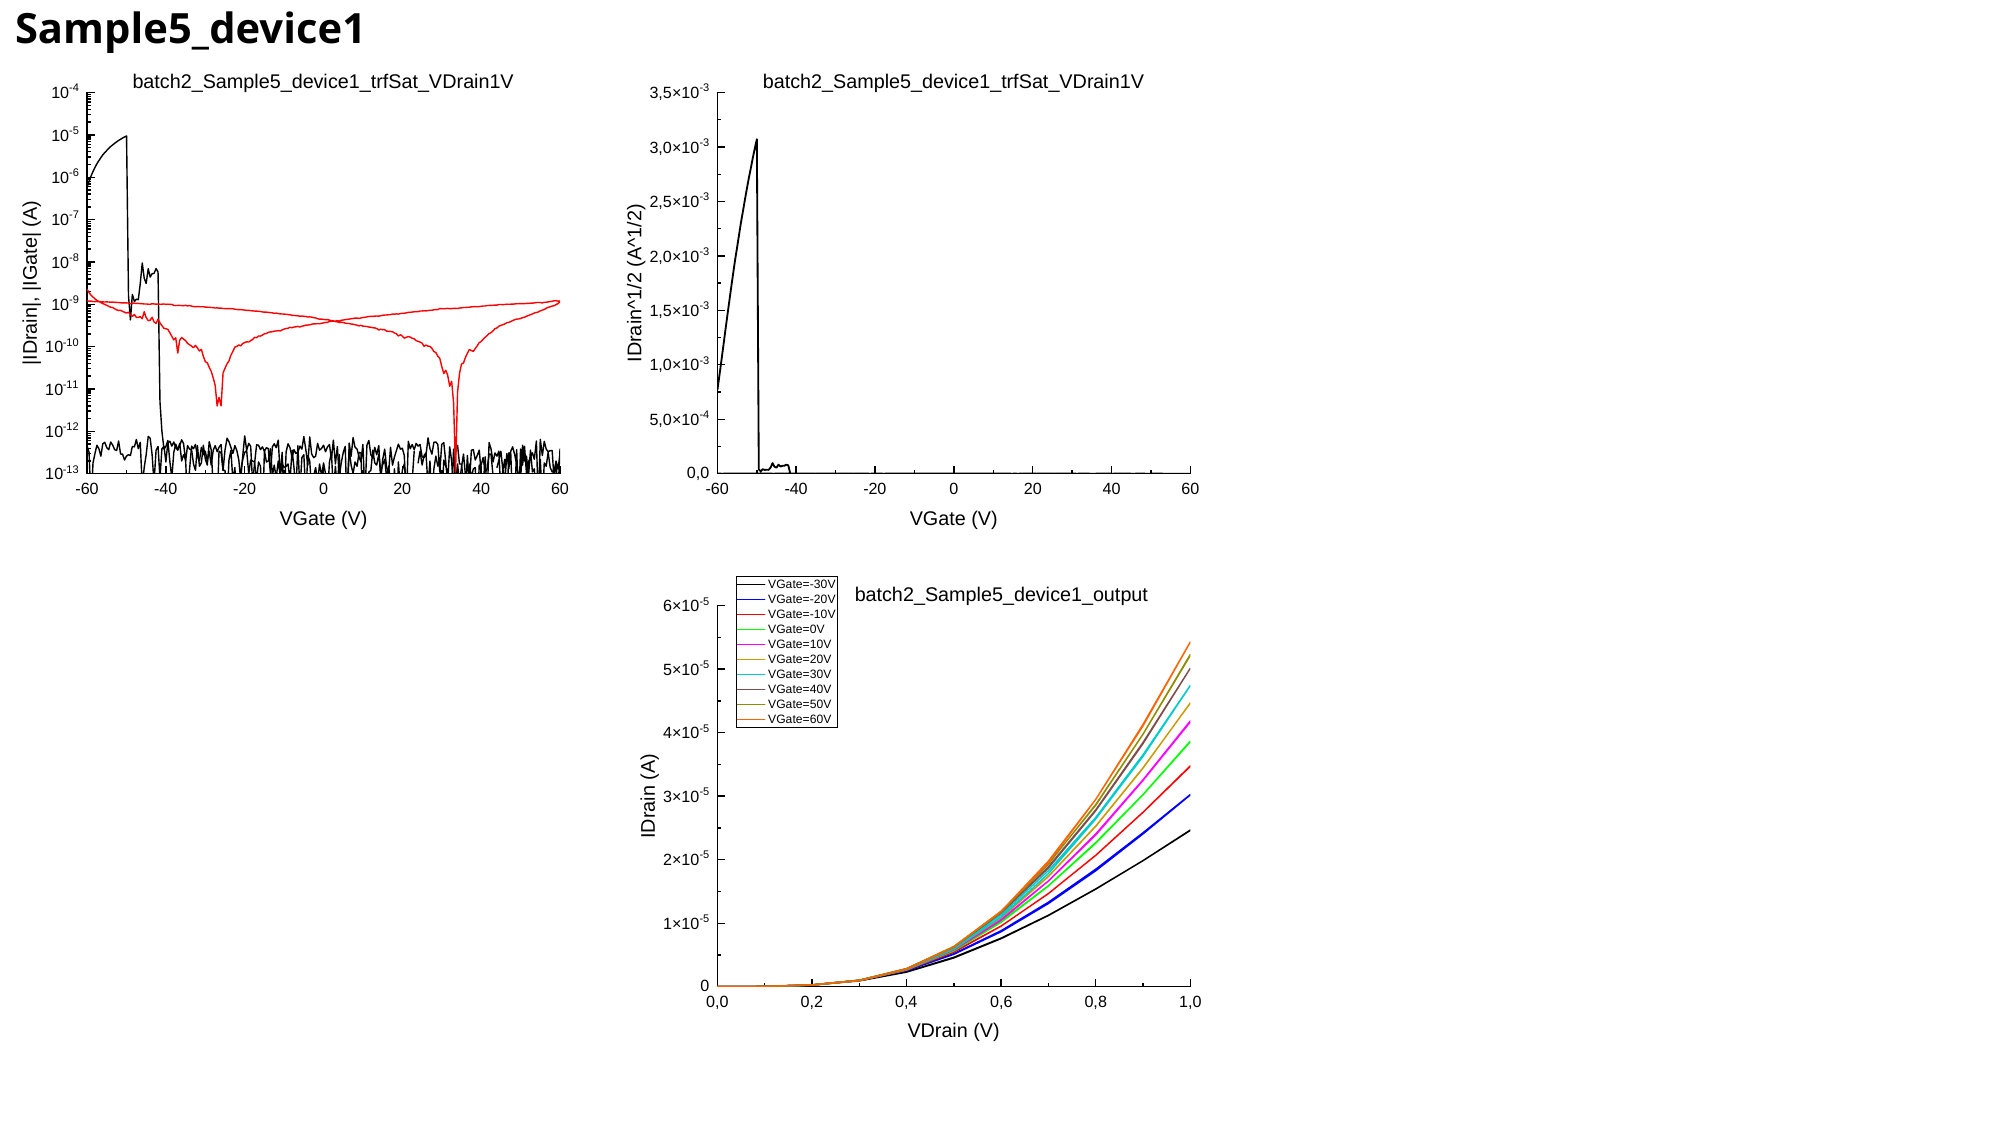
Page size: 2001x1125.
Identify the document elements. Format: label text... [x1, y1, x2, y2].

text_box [658, 30, 1288, 543]
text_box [593, 543, 1288, 1076]
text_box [0, 30, 658, 563]
title Sample5_device1 [0, 0, 1725, 218]
